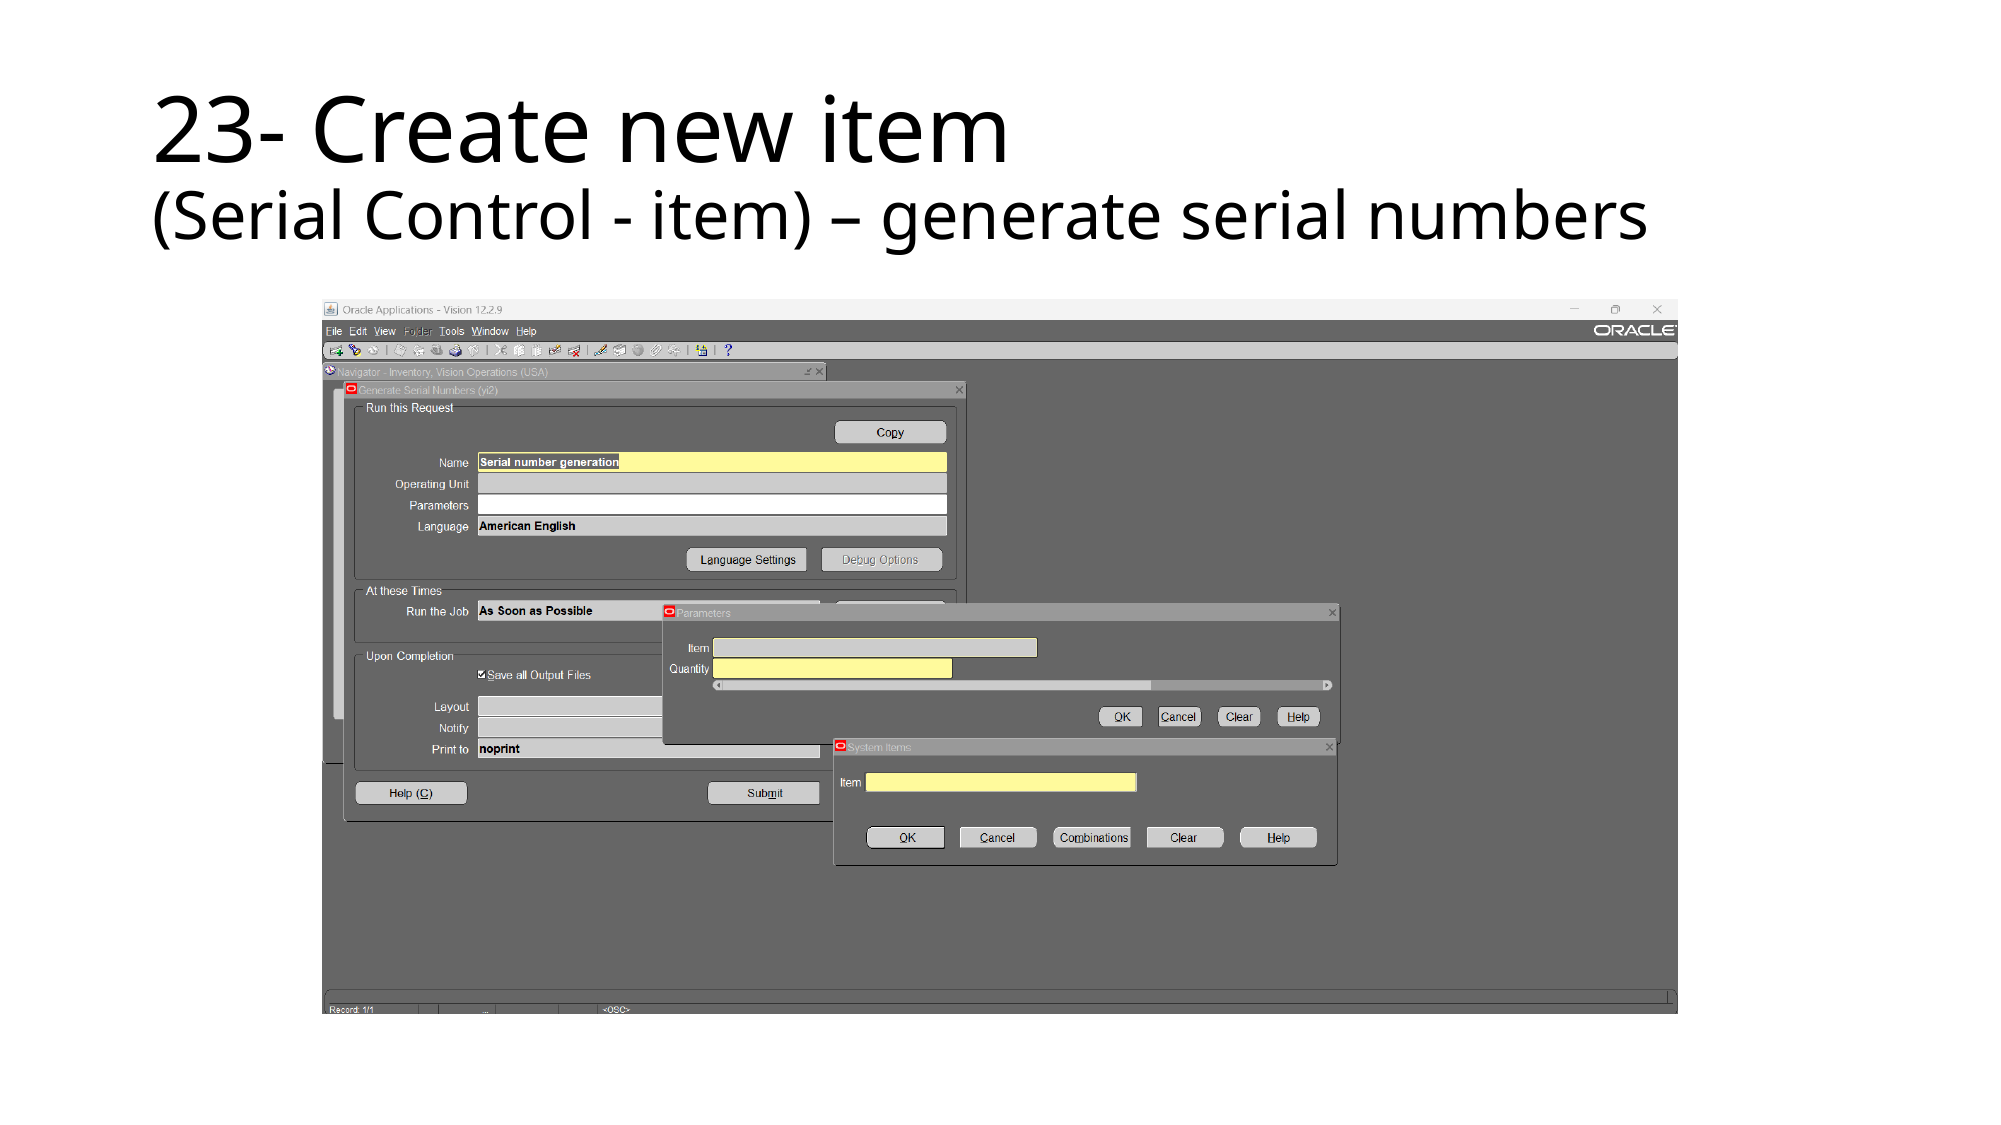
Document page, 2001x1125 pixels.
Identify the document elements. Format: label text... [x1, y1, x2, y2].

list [322, 299, 1678, 1014]
title 23- Create new item (Serial Control - item) – generate serial numbers [137, 59, 1863, 278]
